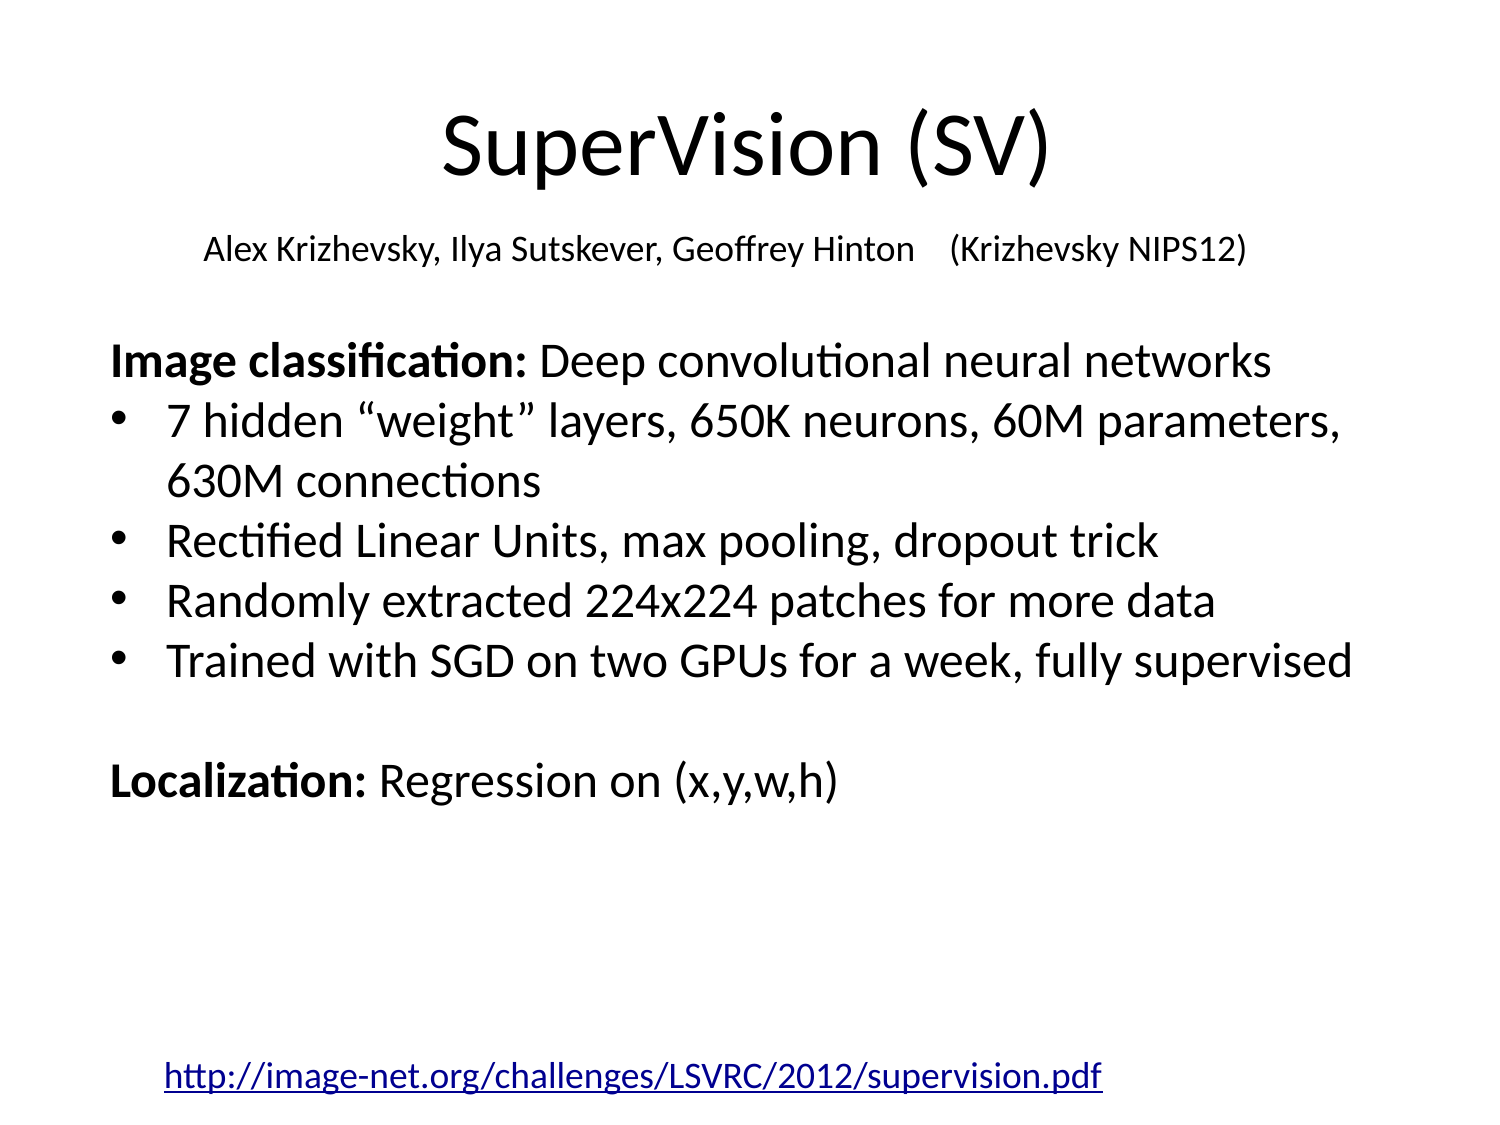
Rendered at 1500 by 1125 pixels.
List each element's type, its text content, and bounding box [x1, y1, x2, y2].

text_box Image classification: Deep convolutional neural networks 7 hidden “weight” layers, 650K neurons, 60M parameters, 630M connections Rectified Linear Units, max pooling, dropout trick Randomly extracted 224x224 patches for more data Trained with SGD on two GPUs for a week, fully supervised Localization: Regression on (x,y,w,h) [95, 319, 1369, 815]
title SuperVision (SV) [11, 45, 1484, 233]
text_box http://image-net.org/challenges/LSVRC/2012/supervision.pdf [149, 1043, 1438, 1103]
text_box Alex Krizhevsky, Ilya Sutskever, Geoffrey Hinton (Krizhevsky NIPS12) [188, 216, 1320, 277]
